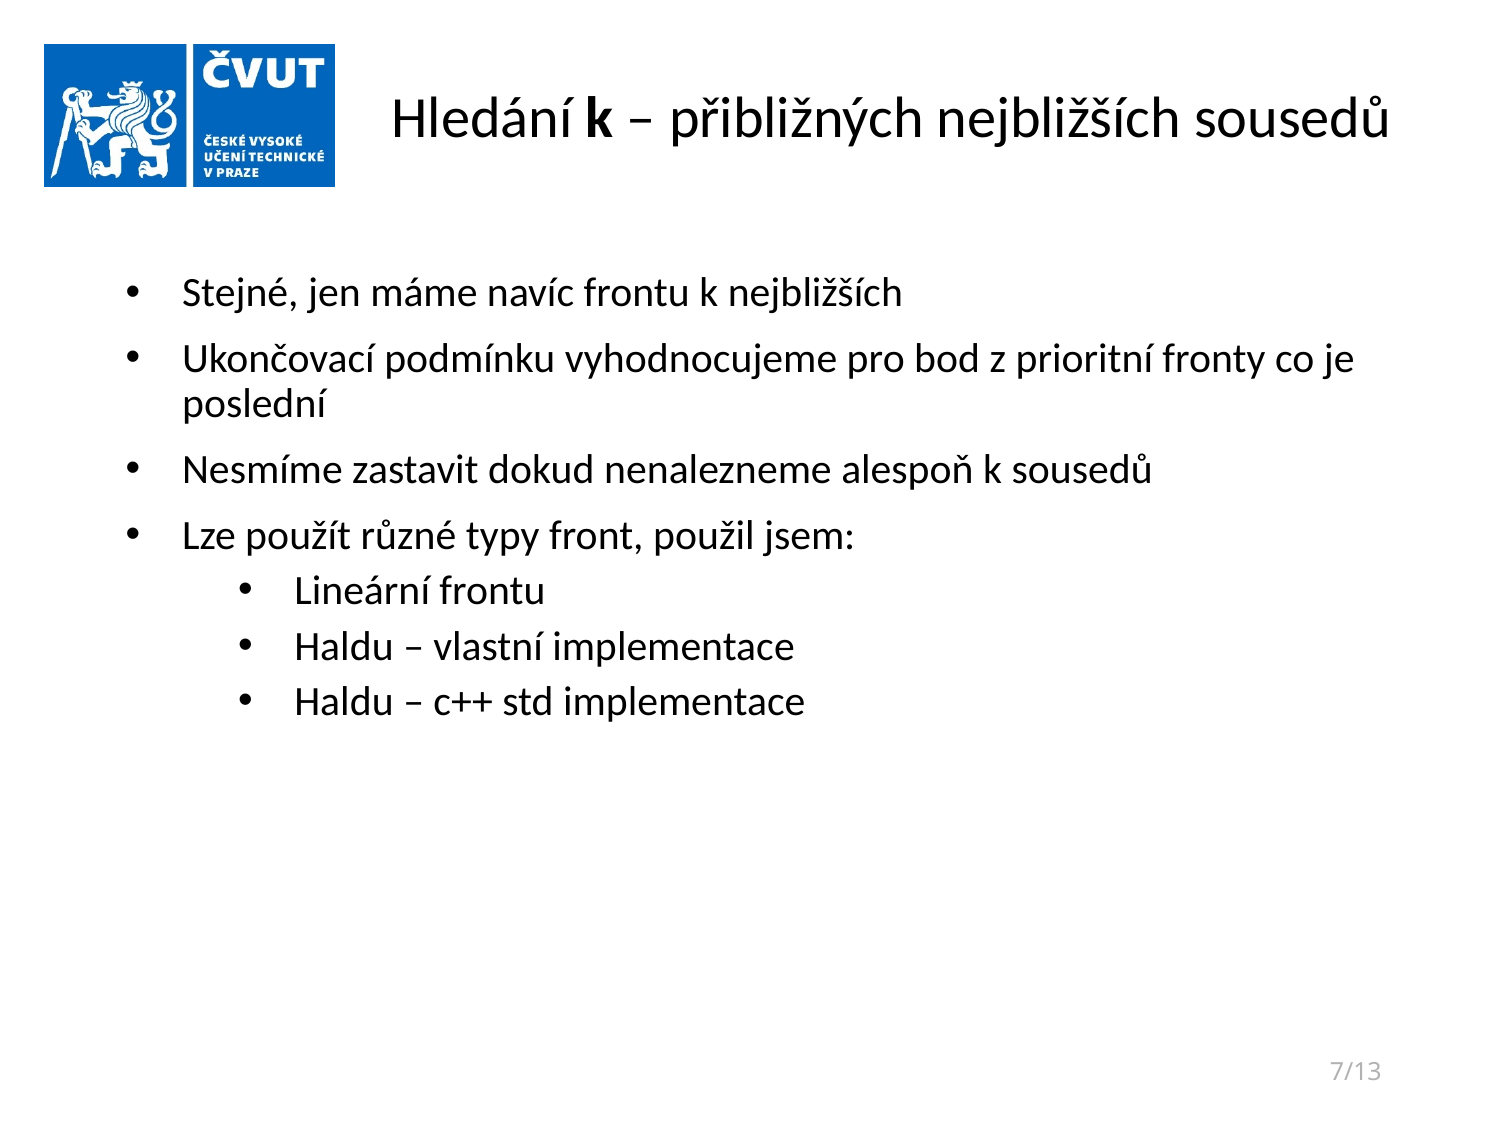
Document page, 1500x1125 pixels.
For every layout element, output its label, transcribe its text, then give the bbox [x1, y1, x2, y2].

picture [44, 44, 335, 187]
list Stejné, jen máme navíc frontu k nejbližších Ukončovací podmínku vyhodnocujeme pro bod z prioritní fronty co je poslední Nesmíme zastavit dokud nenalezneme alespoň k sousedů Lze použít různé typy front, použil jsem: Lineární frontu Haldu – vlastní implementace Haldu – c++ std implementace [110, 263, 1390, 981]
slide_number 7/13 [1059, 1042, 1397, 1103]
